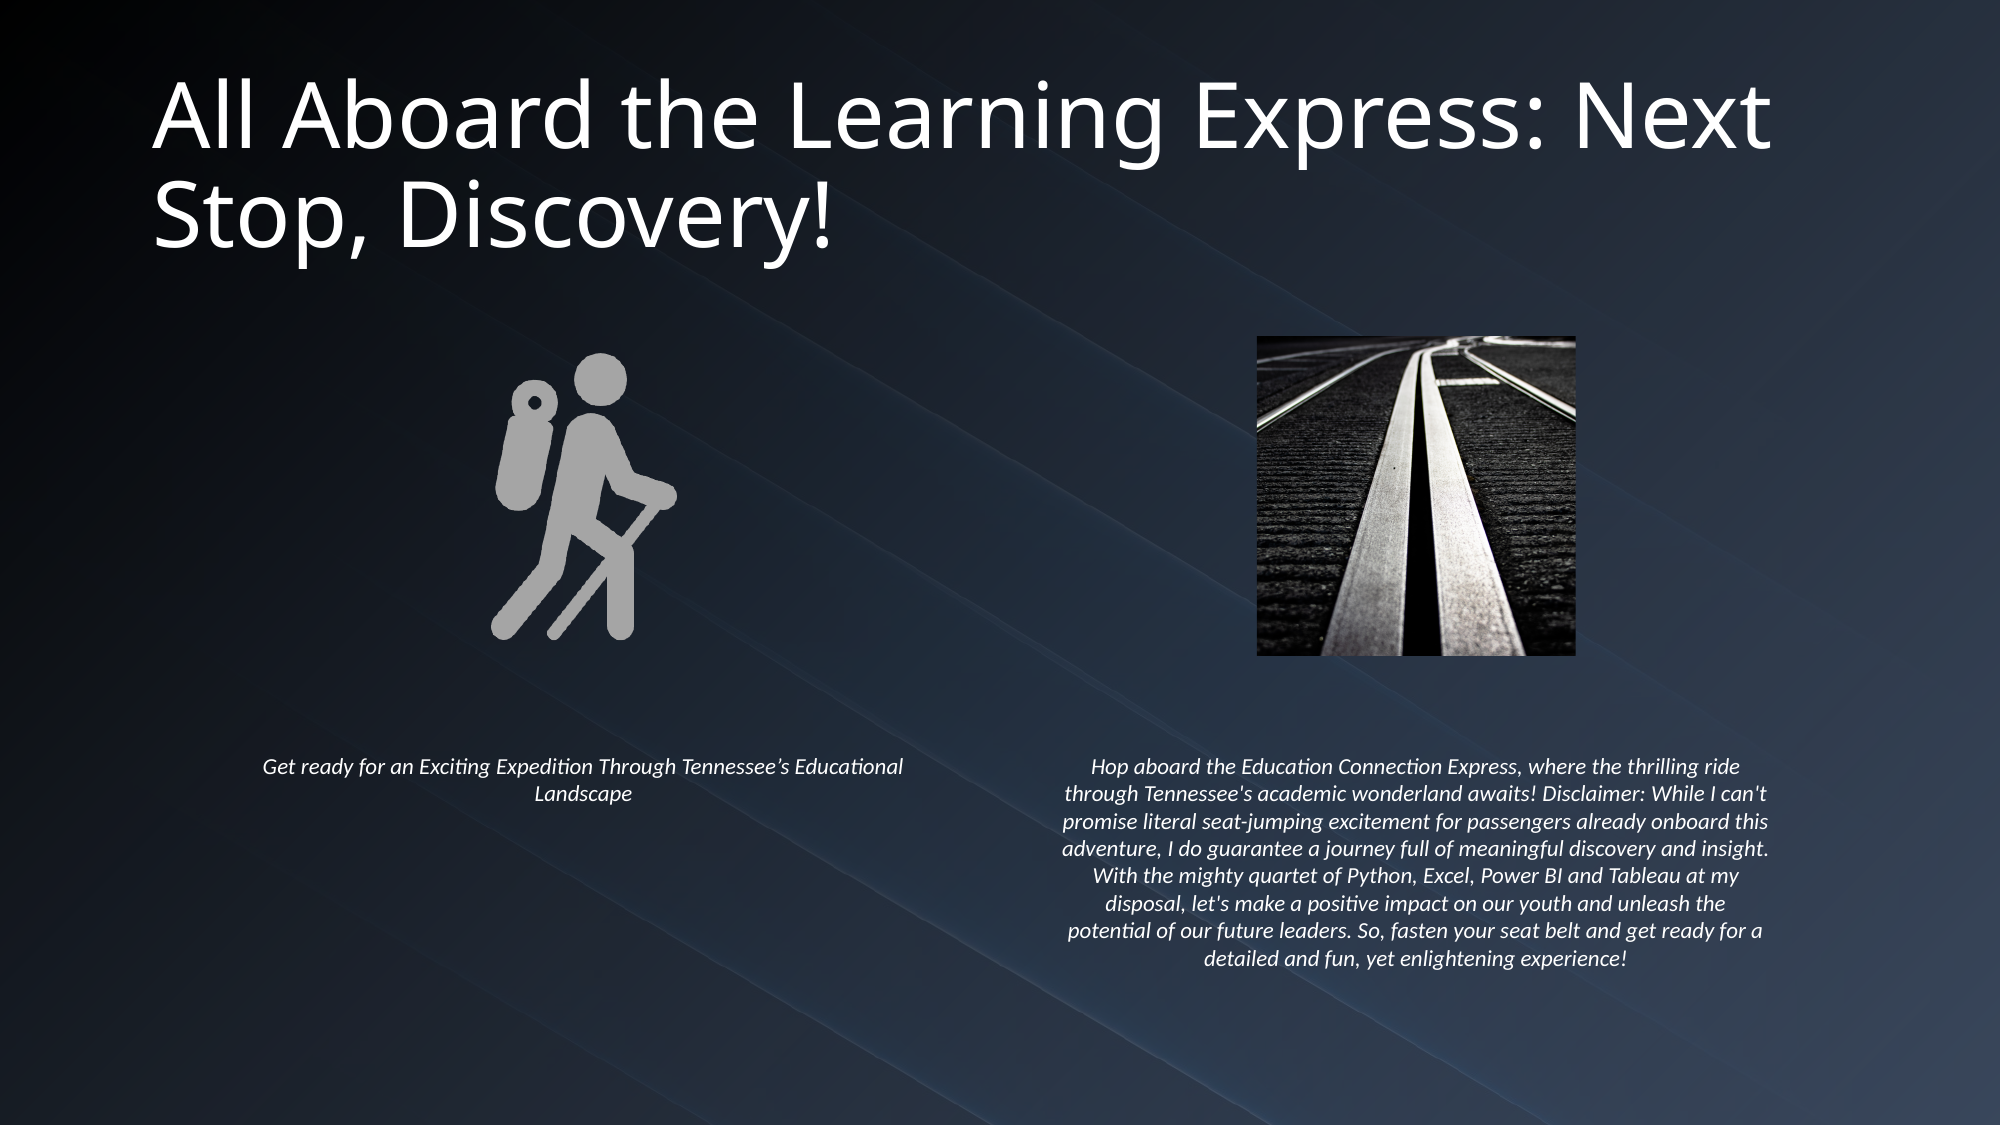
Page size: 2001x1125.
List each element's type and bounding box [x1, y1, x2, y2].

picture [0, 0, 2000, 1125]
text_box [137, 299, 1863, 1014]
